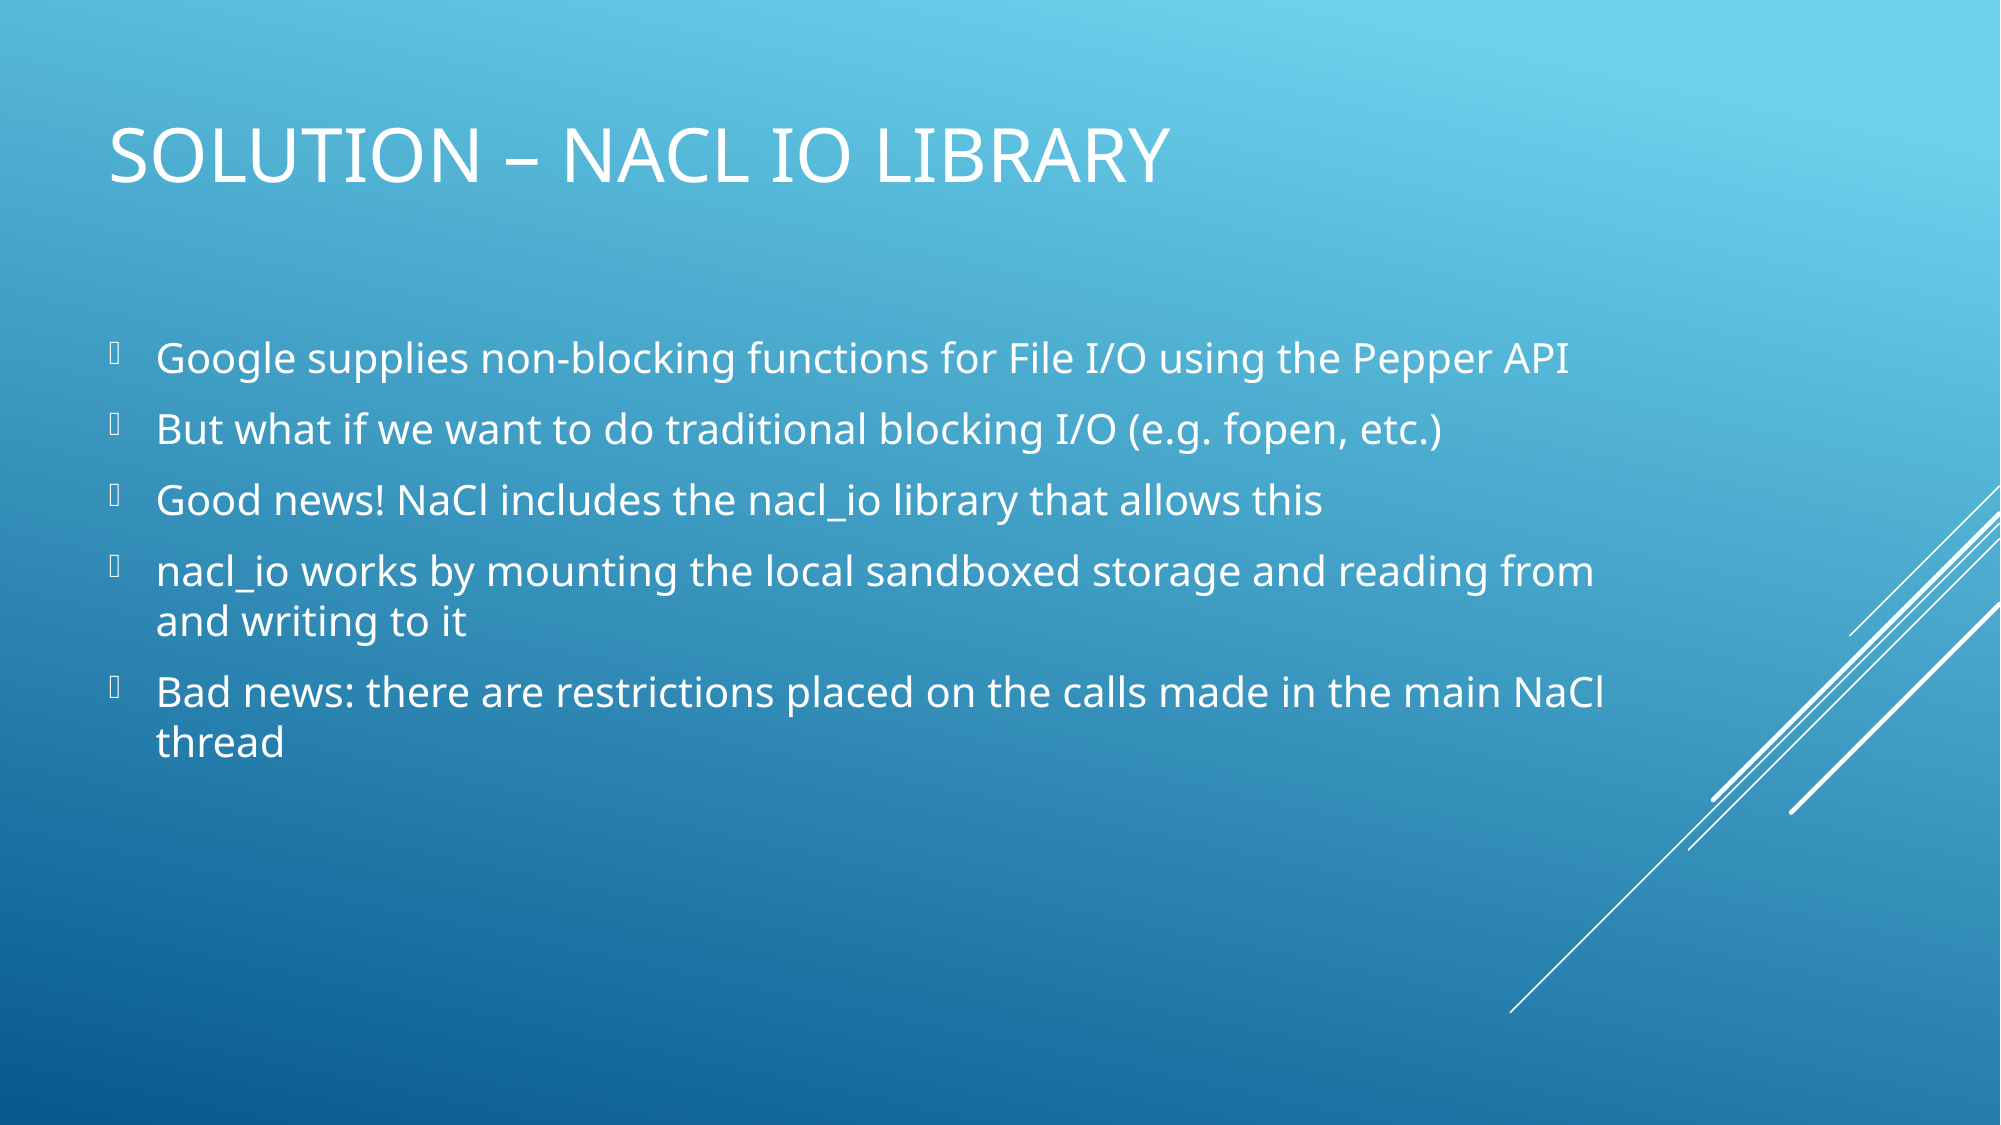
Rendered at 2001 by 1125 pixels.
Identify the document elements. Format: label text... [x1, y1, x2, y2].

title Solution – nacl io library [93, 49, 1732, 256]
list Google supplies non-blocking functions for File I/O using the Pepper API But what if we want to do traditional blocking I/O (e.g. fopen, etc.) Good news! NaCl includes the nacl_io library that allows this nacl_io works by mounting the local sandboxed storage and reading from and writing to it Bad news: there are restrictions placed on the calls made in the main NaCl thread [93, 238, 1622, 860]
